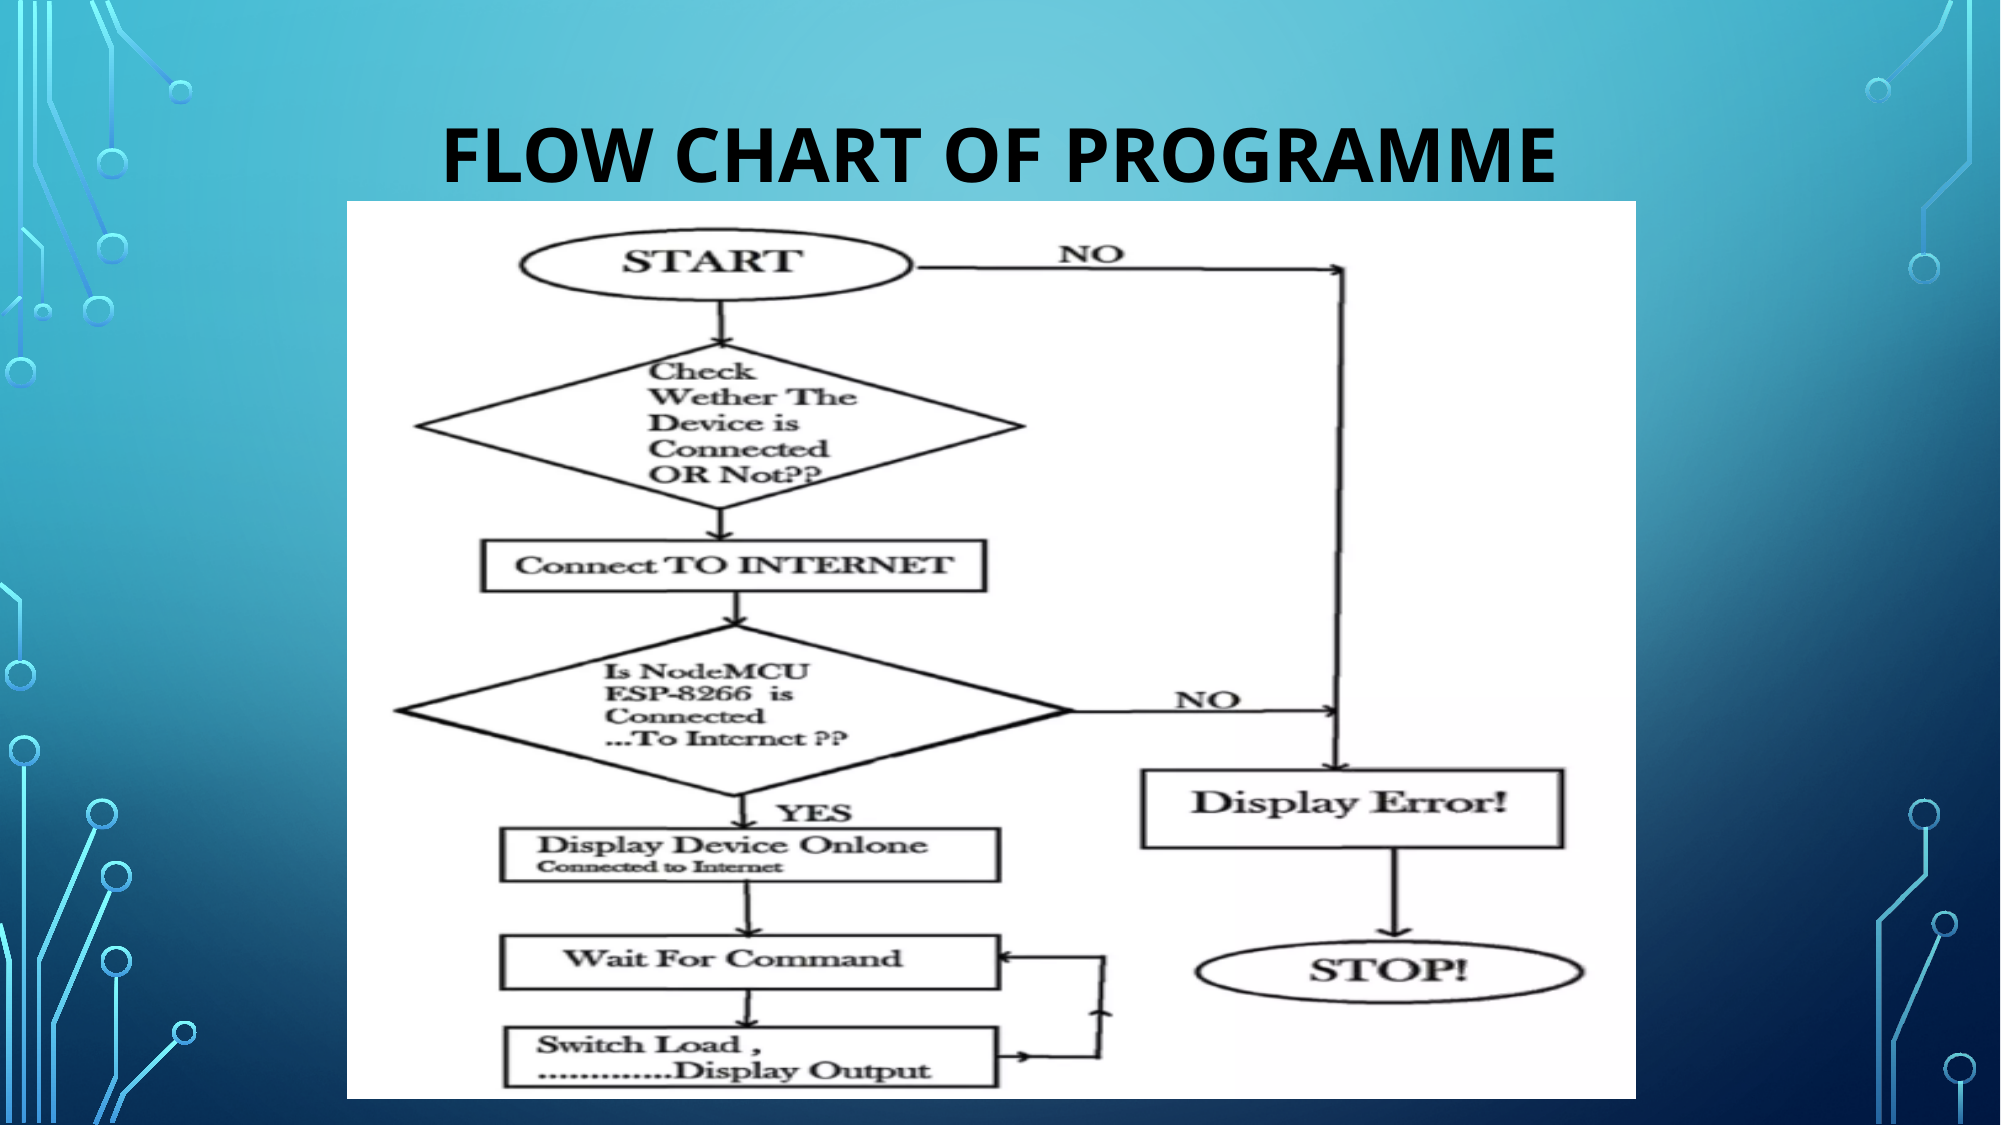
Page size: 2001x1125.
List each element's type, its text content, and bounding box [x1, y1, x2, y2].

title Flow chart of programme [187, 101, 1813, 215]
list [346, 200, 1636, 1099]
